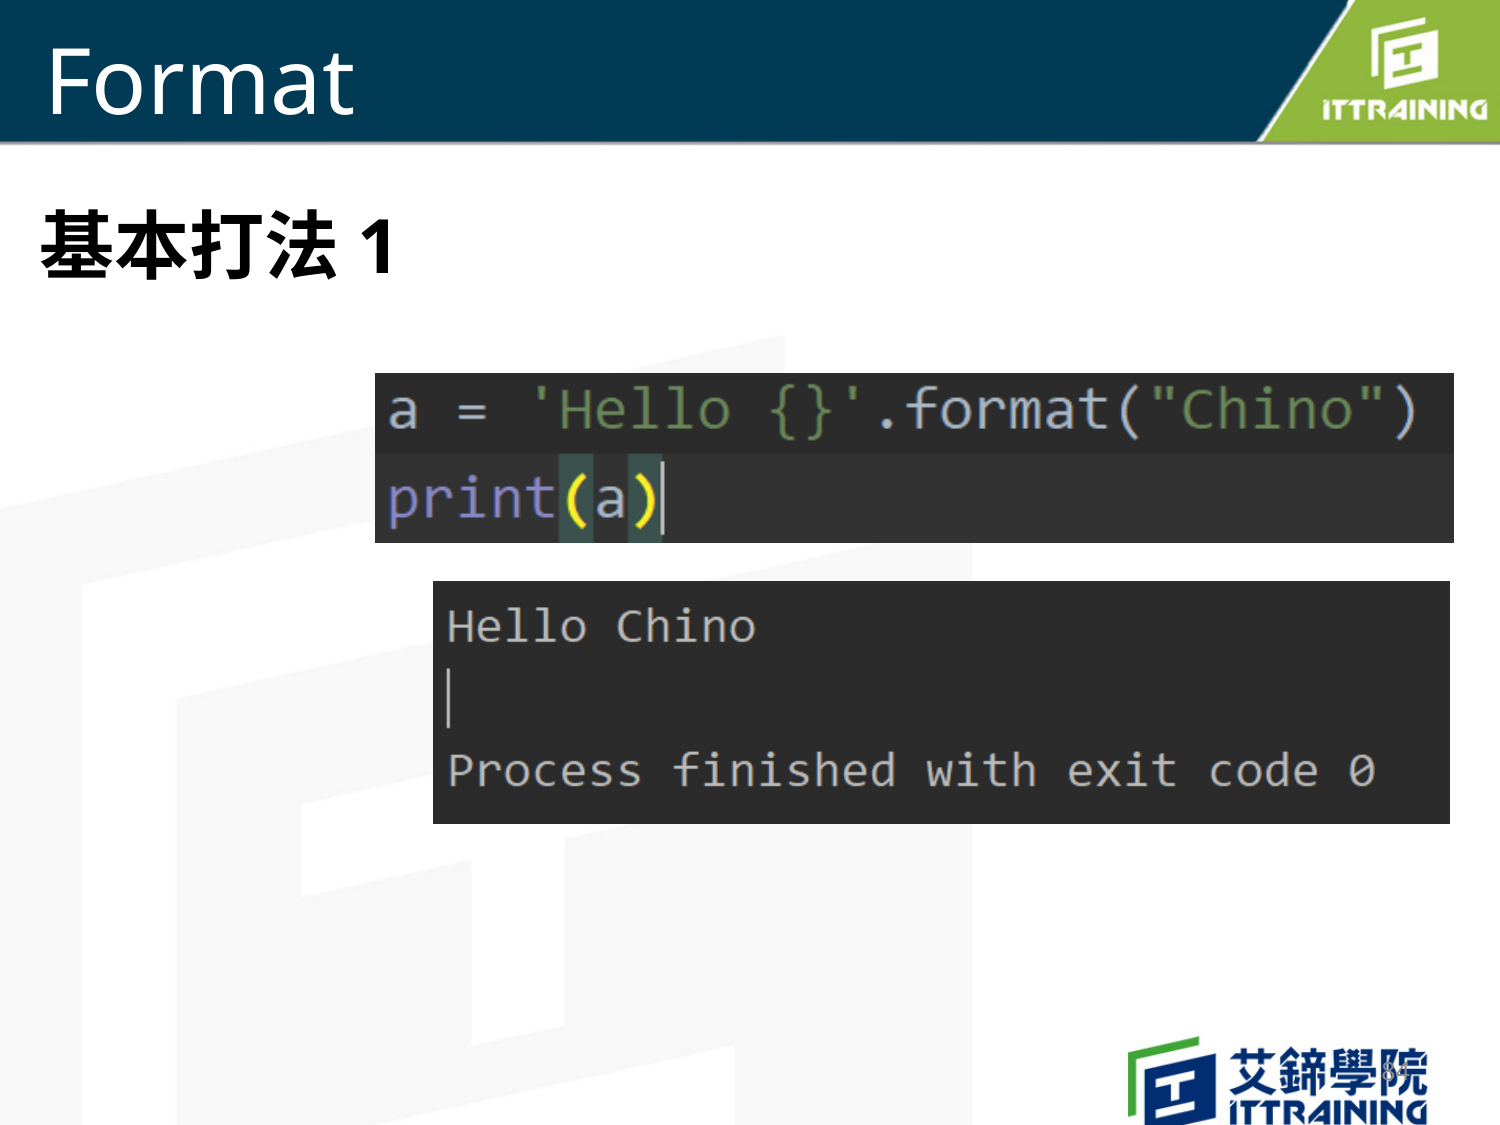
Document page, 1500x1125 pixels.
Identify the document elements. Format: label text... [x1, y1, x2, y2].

slide_number 84 [1074, 1042, 1425, 1103]
picture [0, 0, 1500, 1125]
list 基本打法1 [24, 191, 1375, 934]
title Format [29, 0, 1380, 172]
